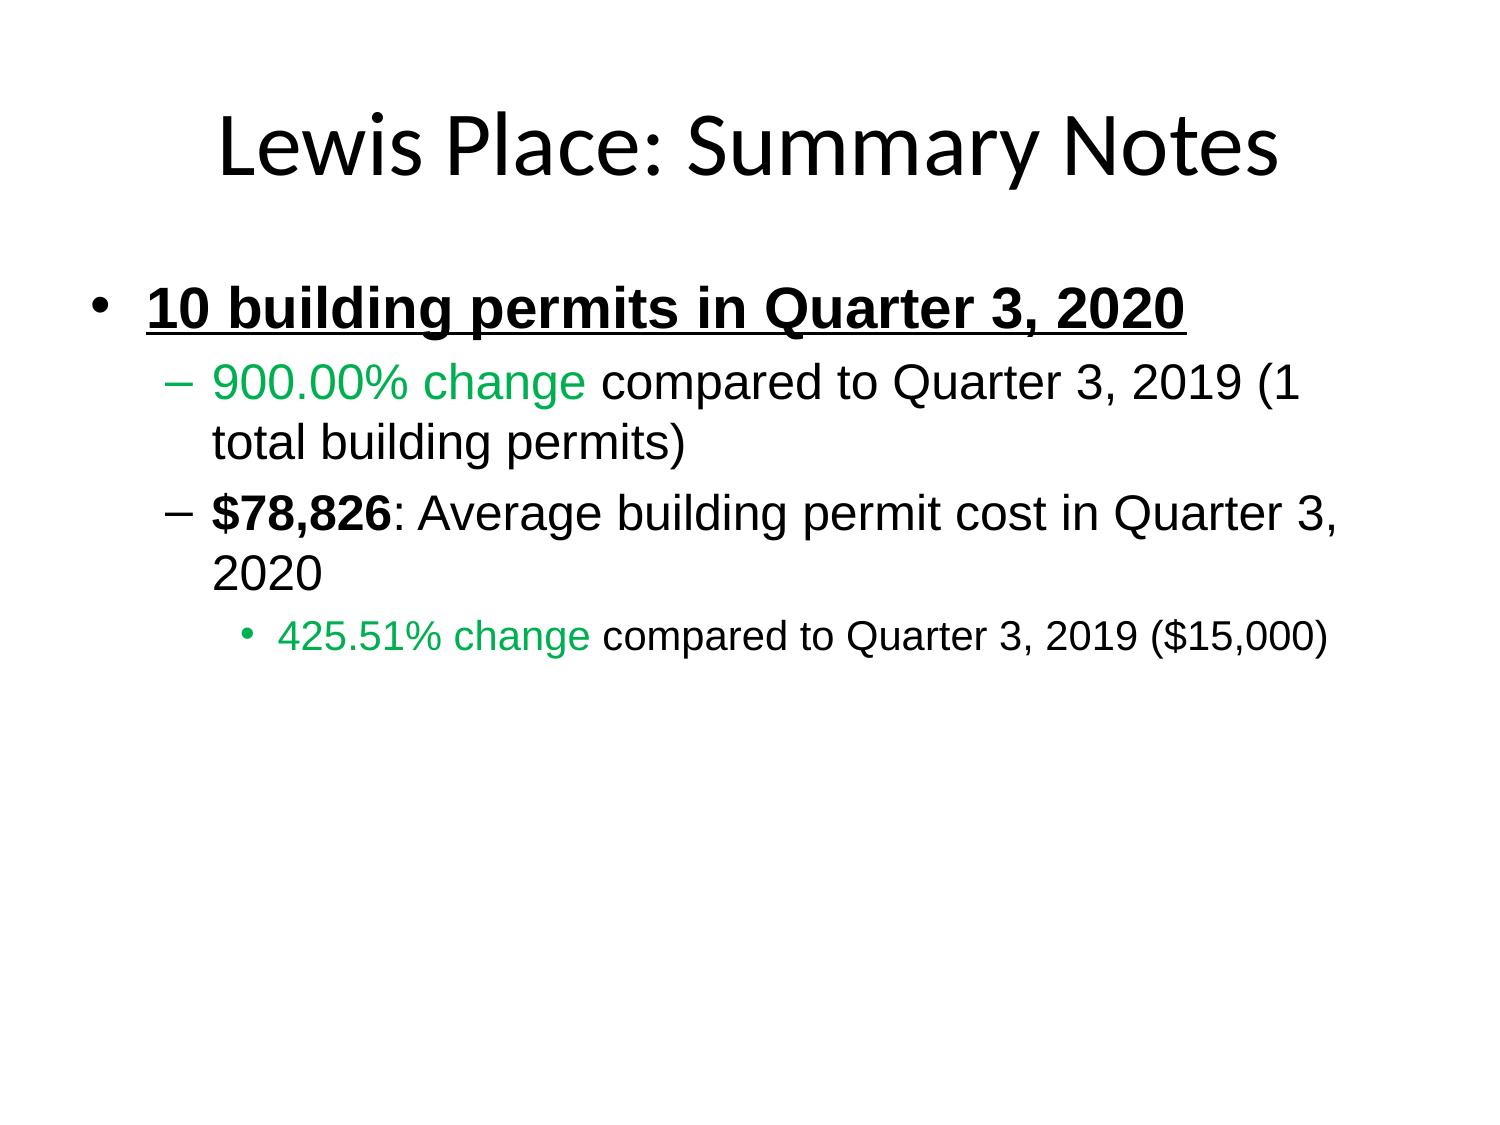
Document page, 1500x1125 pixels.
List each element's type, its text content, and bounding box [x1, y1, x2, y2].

list 10 building permits in Quarter 3, 2020 900.00% change compared to Quarter 3, 2019 (1 total building permits) $78,826: Average building permit cost in Quarter 3, 2020 425.51% change compared to Quarter 3, 2019 ($15,000) [75, 262, 1425, 1005]
title Lewis Place: Summary Notes [75, 45, 1425, 233]
